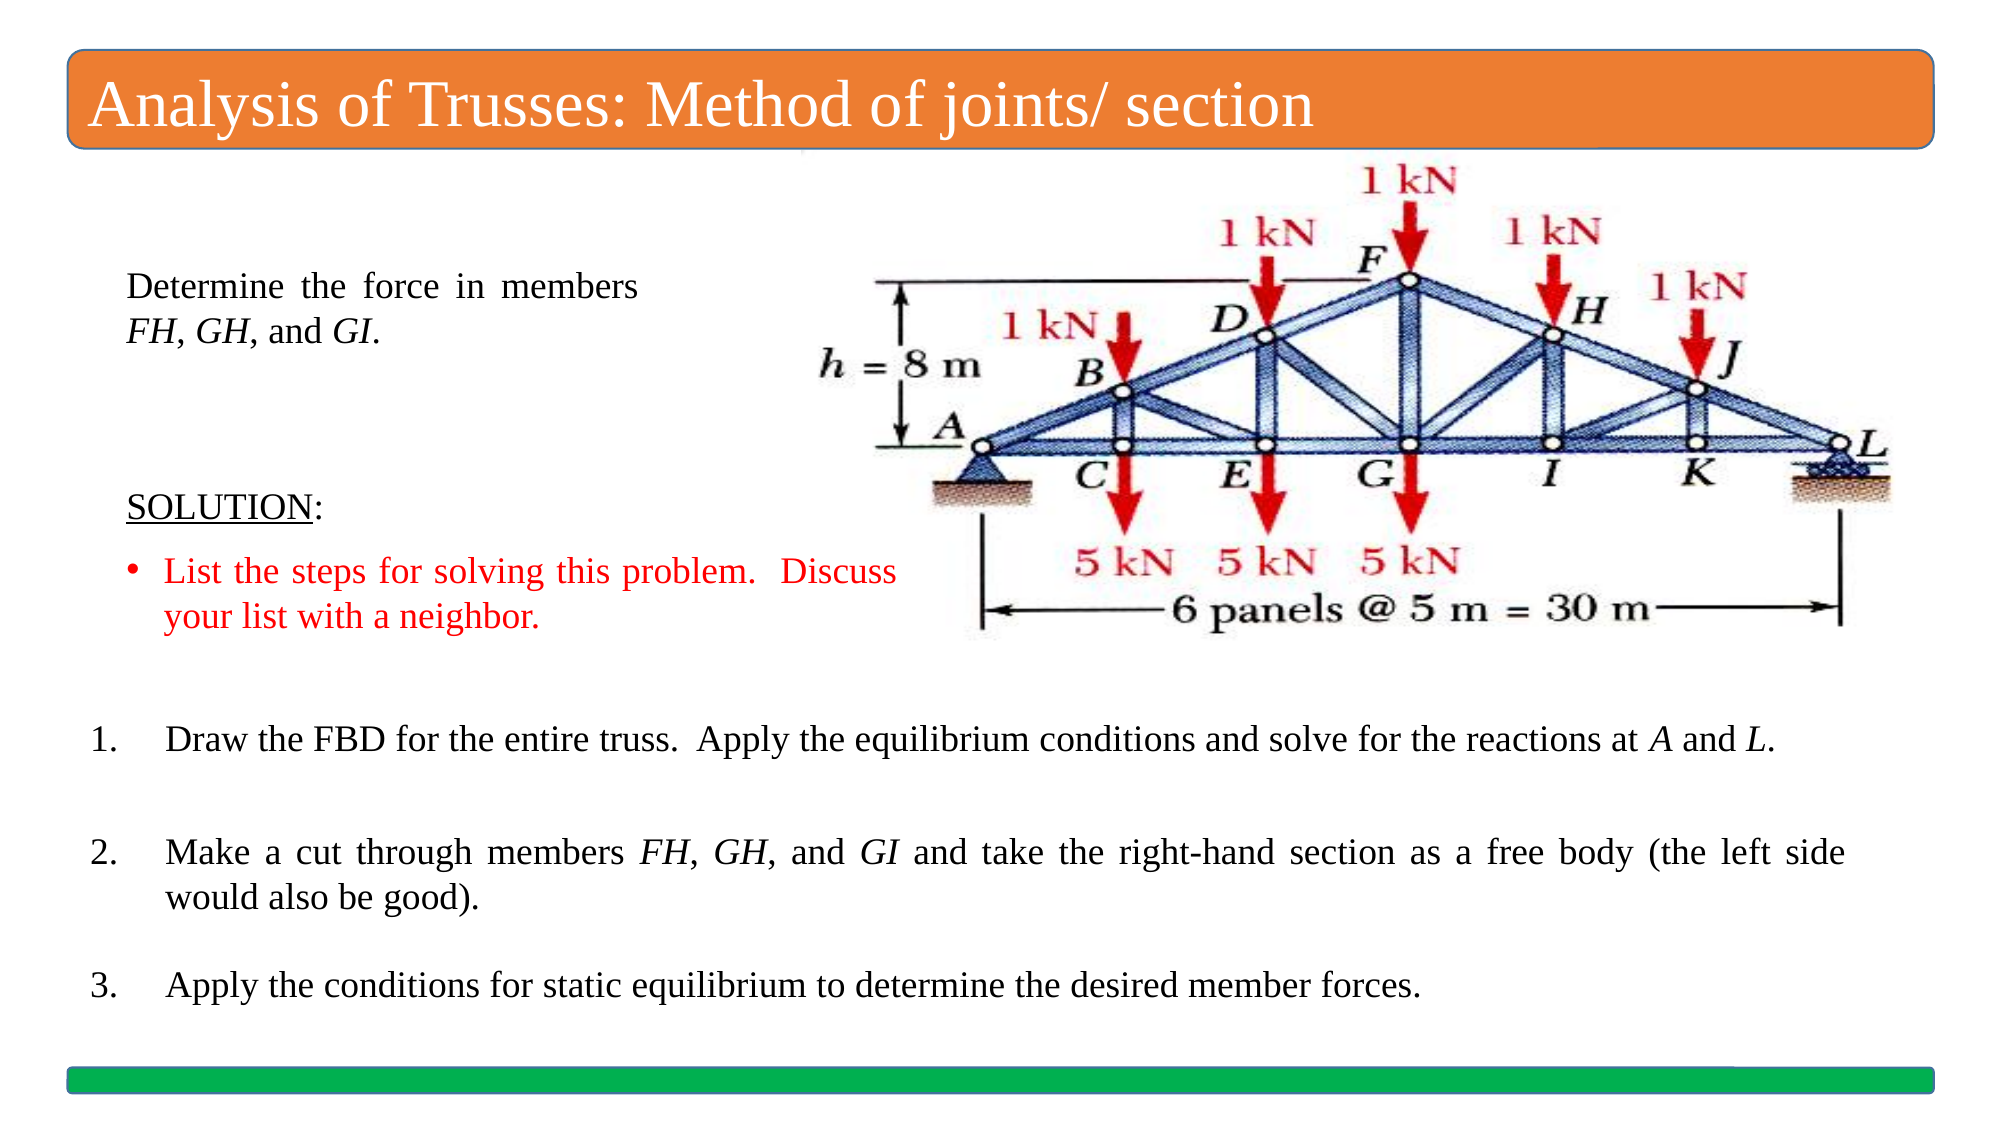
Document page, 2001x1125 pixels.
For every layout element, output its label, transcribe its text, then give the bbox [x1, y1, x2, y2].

picture [801, 150, 1907, 653]
text_box Make a cut through members FH, GH, and GI and take the right-hand section as a free body (the left side would also be good). [75, 819, 1862, 924]
text_box SOLUTION: List the steps for solving this problem. Discuss your list with a neighbor. [111, 475, 801, 644]
text_box Determine the force in members FH, GH, and GI. [111, 253, 655, 359]
text_box Analysis of Trusses: Method of joints/ section [66, 48, 1935, 150]
text_box Draw the FBD for the entire truss. Apply the equilibrium conditions and solve for the reactions at A and L. [75, 706, 1854, 767]
text_box Apply the conditions for static equilibrium to determine the desired member forces. [75, 953, 1906, 1013]
text_box [66, 1066, 1935, 1095]
